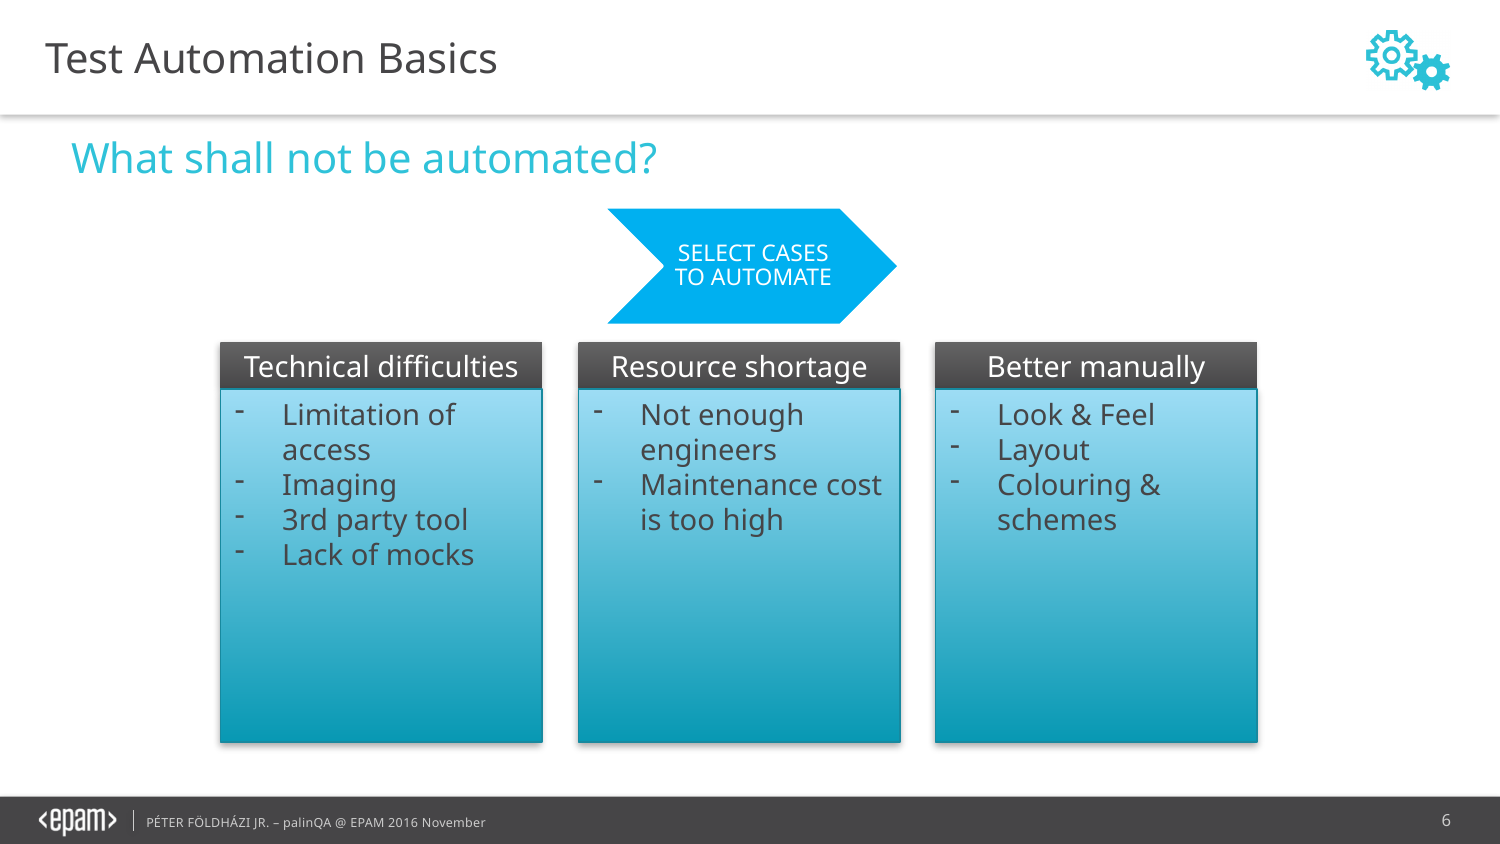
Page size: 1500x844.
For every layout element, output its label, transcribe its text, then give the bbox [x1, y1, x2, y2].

text_box Technical difficulties [220, 342, 542, 388]
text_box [601, 206, 901, 326]
text_box Not enough engineers Maintenance cost is too high [578, 388, 901, 743]
text_box Resource shortage [578, 342, 901, 388]
picture [38, 808, 117, 837]
text_box What shall not be automated? [0, 114, 1023, 190]
text_box Look & Feel Layout Colouring & schemes [935, 388, 1258, 743]
picture [1366, 30, 1451, 91]
text_box Better manually [935, 342, 1257, 388]
text_box Limitation of access Imaging 3rd party tool Lack of mocks [220, 388, 543, 743]
list Test Automation Basics [0, 0, 1500, 115]
